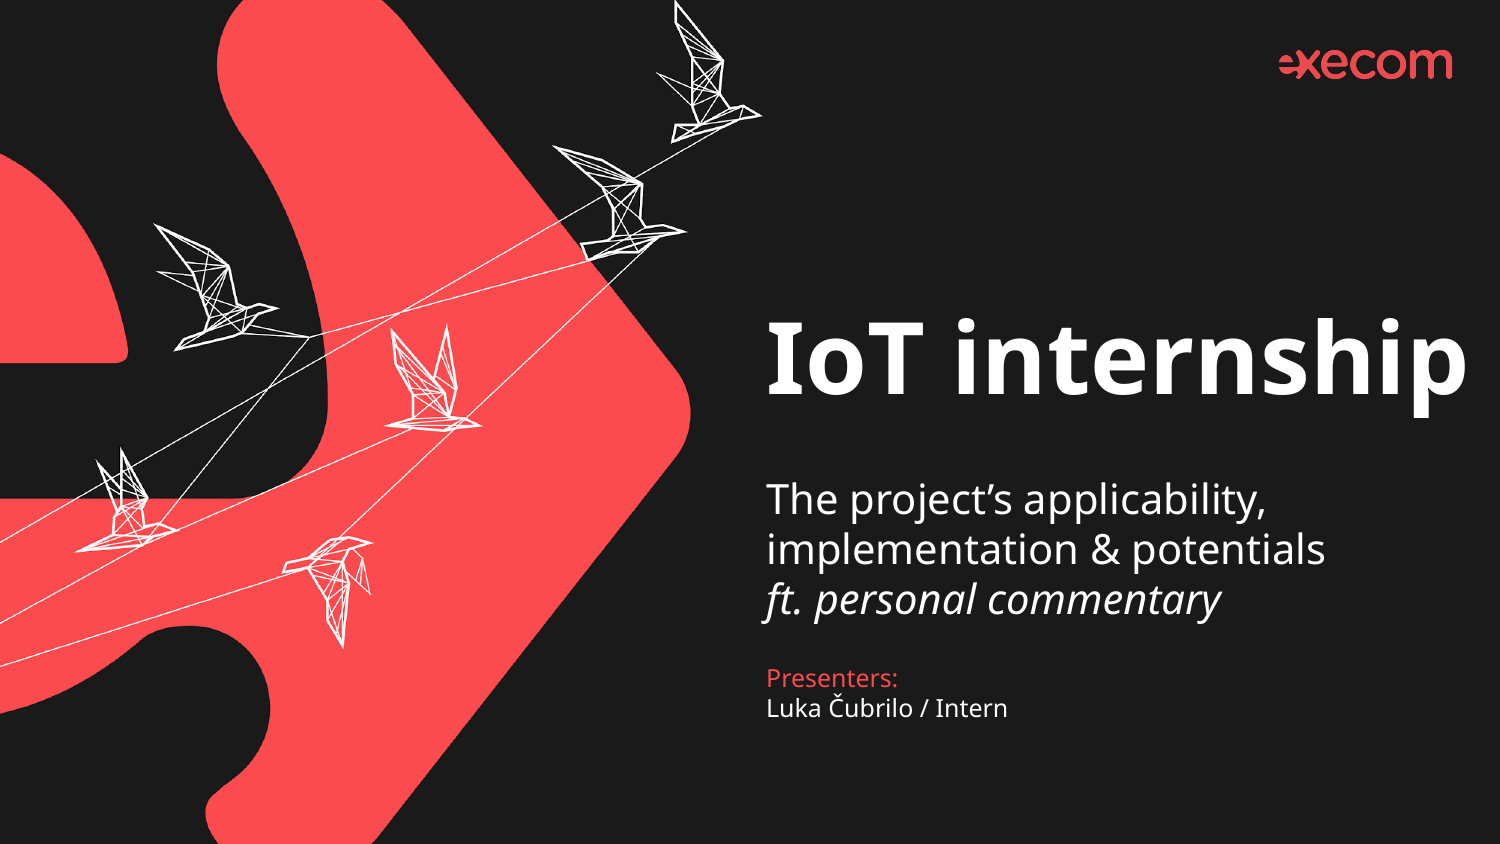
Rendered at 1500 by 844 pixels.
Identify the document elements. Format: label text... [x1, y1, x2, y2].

title IoT internship [751, 259, 1500, 450]
picture [0, 0, 1500, 844]
text_box Presenters: Luka Čubrilo / Intern [751, 647, 1500, 786]
subtitle The project’s applicability, implementation & potentials ft. personal commentary [751, 465, 1388, 629]
